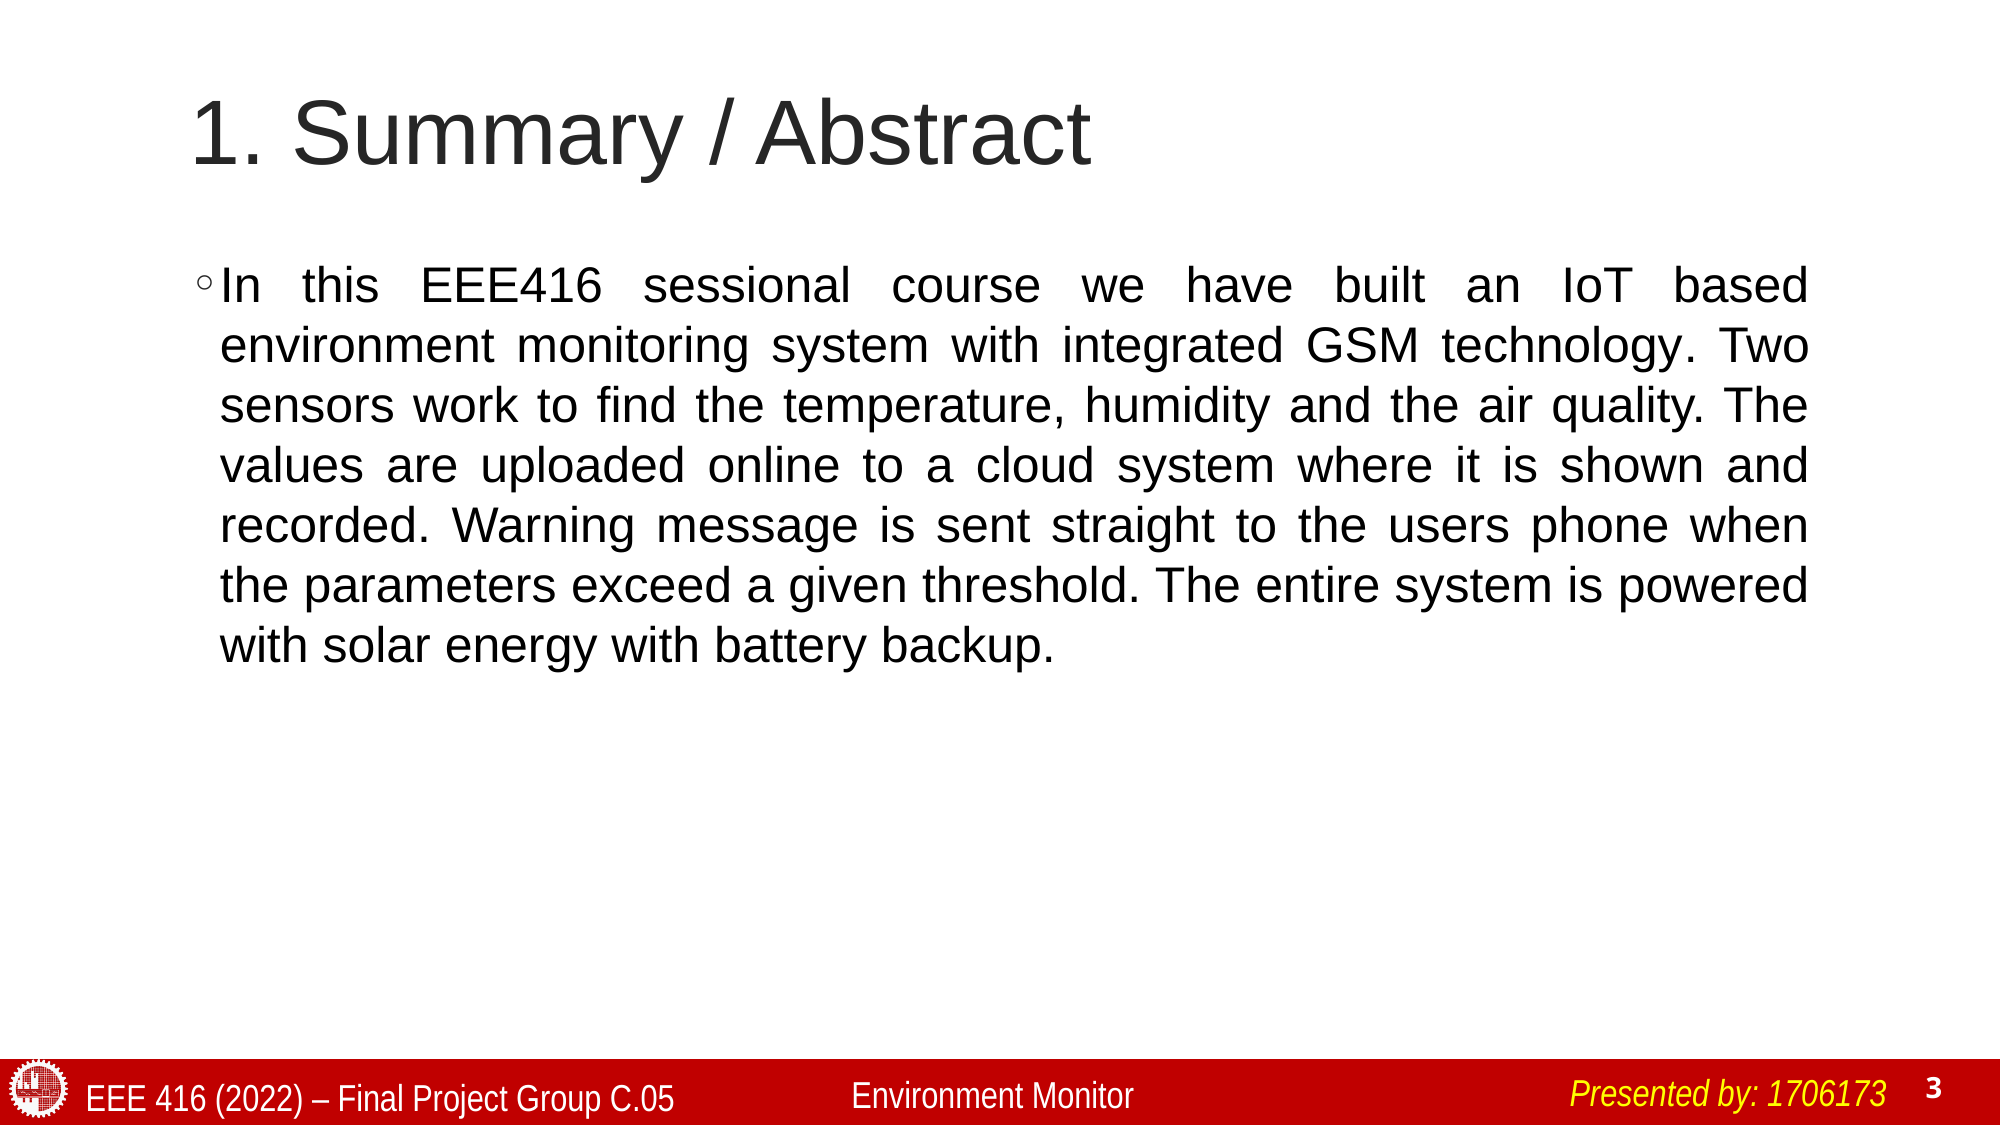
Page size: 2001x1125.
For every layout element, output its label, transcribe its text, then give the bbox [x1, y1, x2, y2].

slide_number EEE 416 (2022) – Final Project Group C.05 [70, 1066, 836, 1125]
slide_number 3 [1902, 1066, 1958, 1118]
footer Environment Monitor [836, 1063, 1872, 1125]
list In this EEE416 sessional course we have built an IoT based environment monitoring system with integrated GSM technology. Two sensors work to find the temperature, humidity and the air quality. The values are uploaded online to a cloud system where it is shown and recorded. Warning message is sent straight to the users phone when the parameters exceed a given threshold. The entire system is powered with solar energy with battery backup. [174, 245, 1825, 990]
text_box Presented by: 1706173 [1554, 1061, 1902, 1122]
title 1. Summary / Abstract [174, 75, 1825, 195]
picture [8, 1059, 71, 1118]
